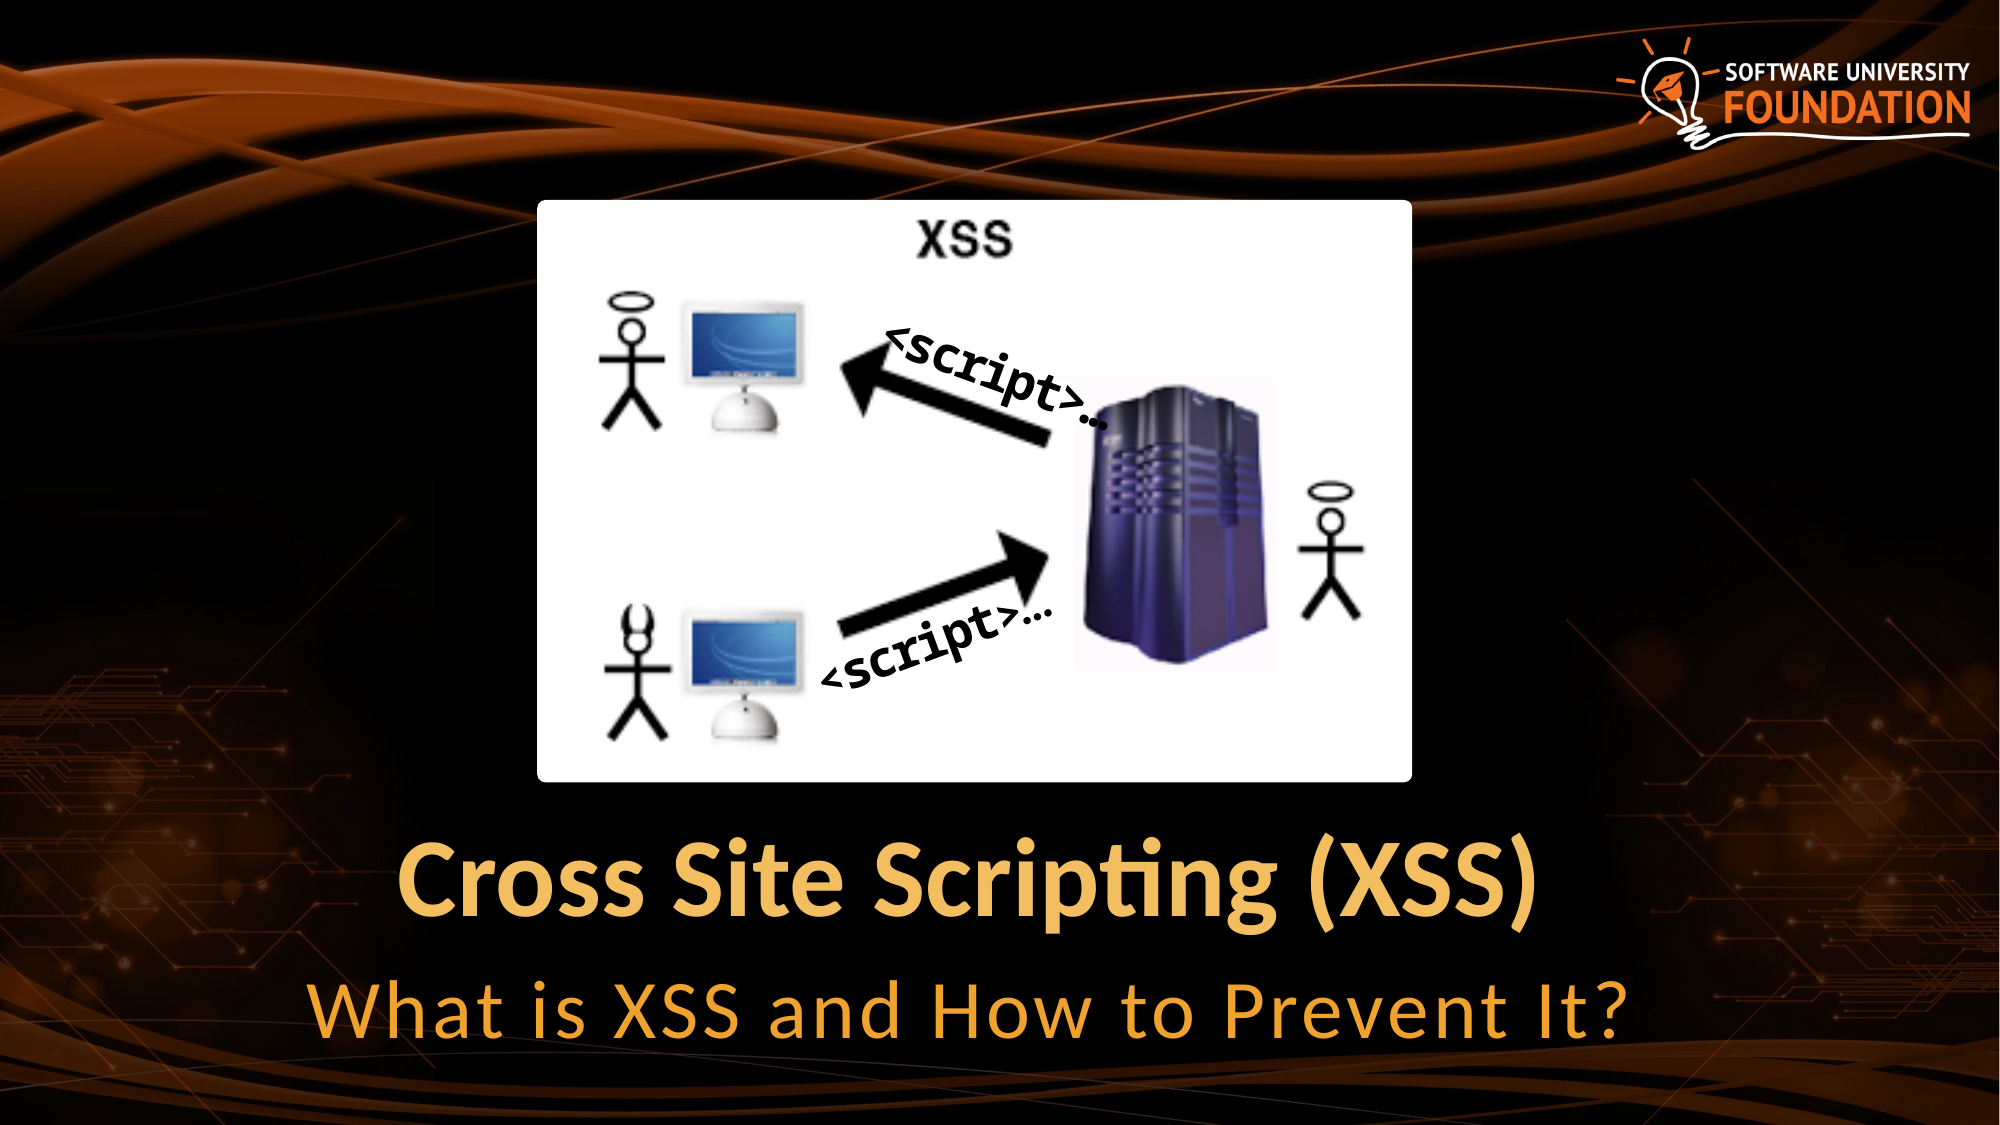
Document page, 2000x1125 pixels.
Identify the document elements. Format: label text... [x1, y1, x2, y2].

title Cross Site Scripting (XSS) [237, 812, 1704, 944]
picture [0, 0, 2000, 1125]
list What is XSS and How to Prevent It? [237, 944, 1704, 1057]
